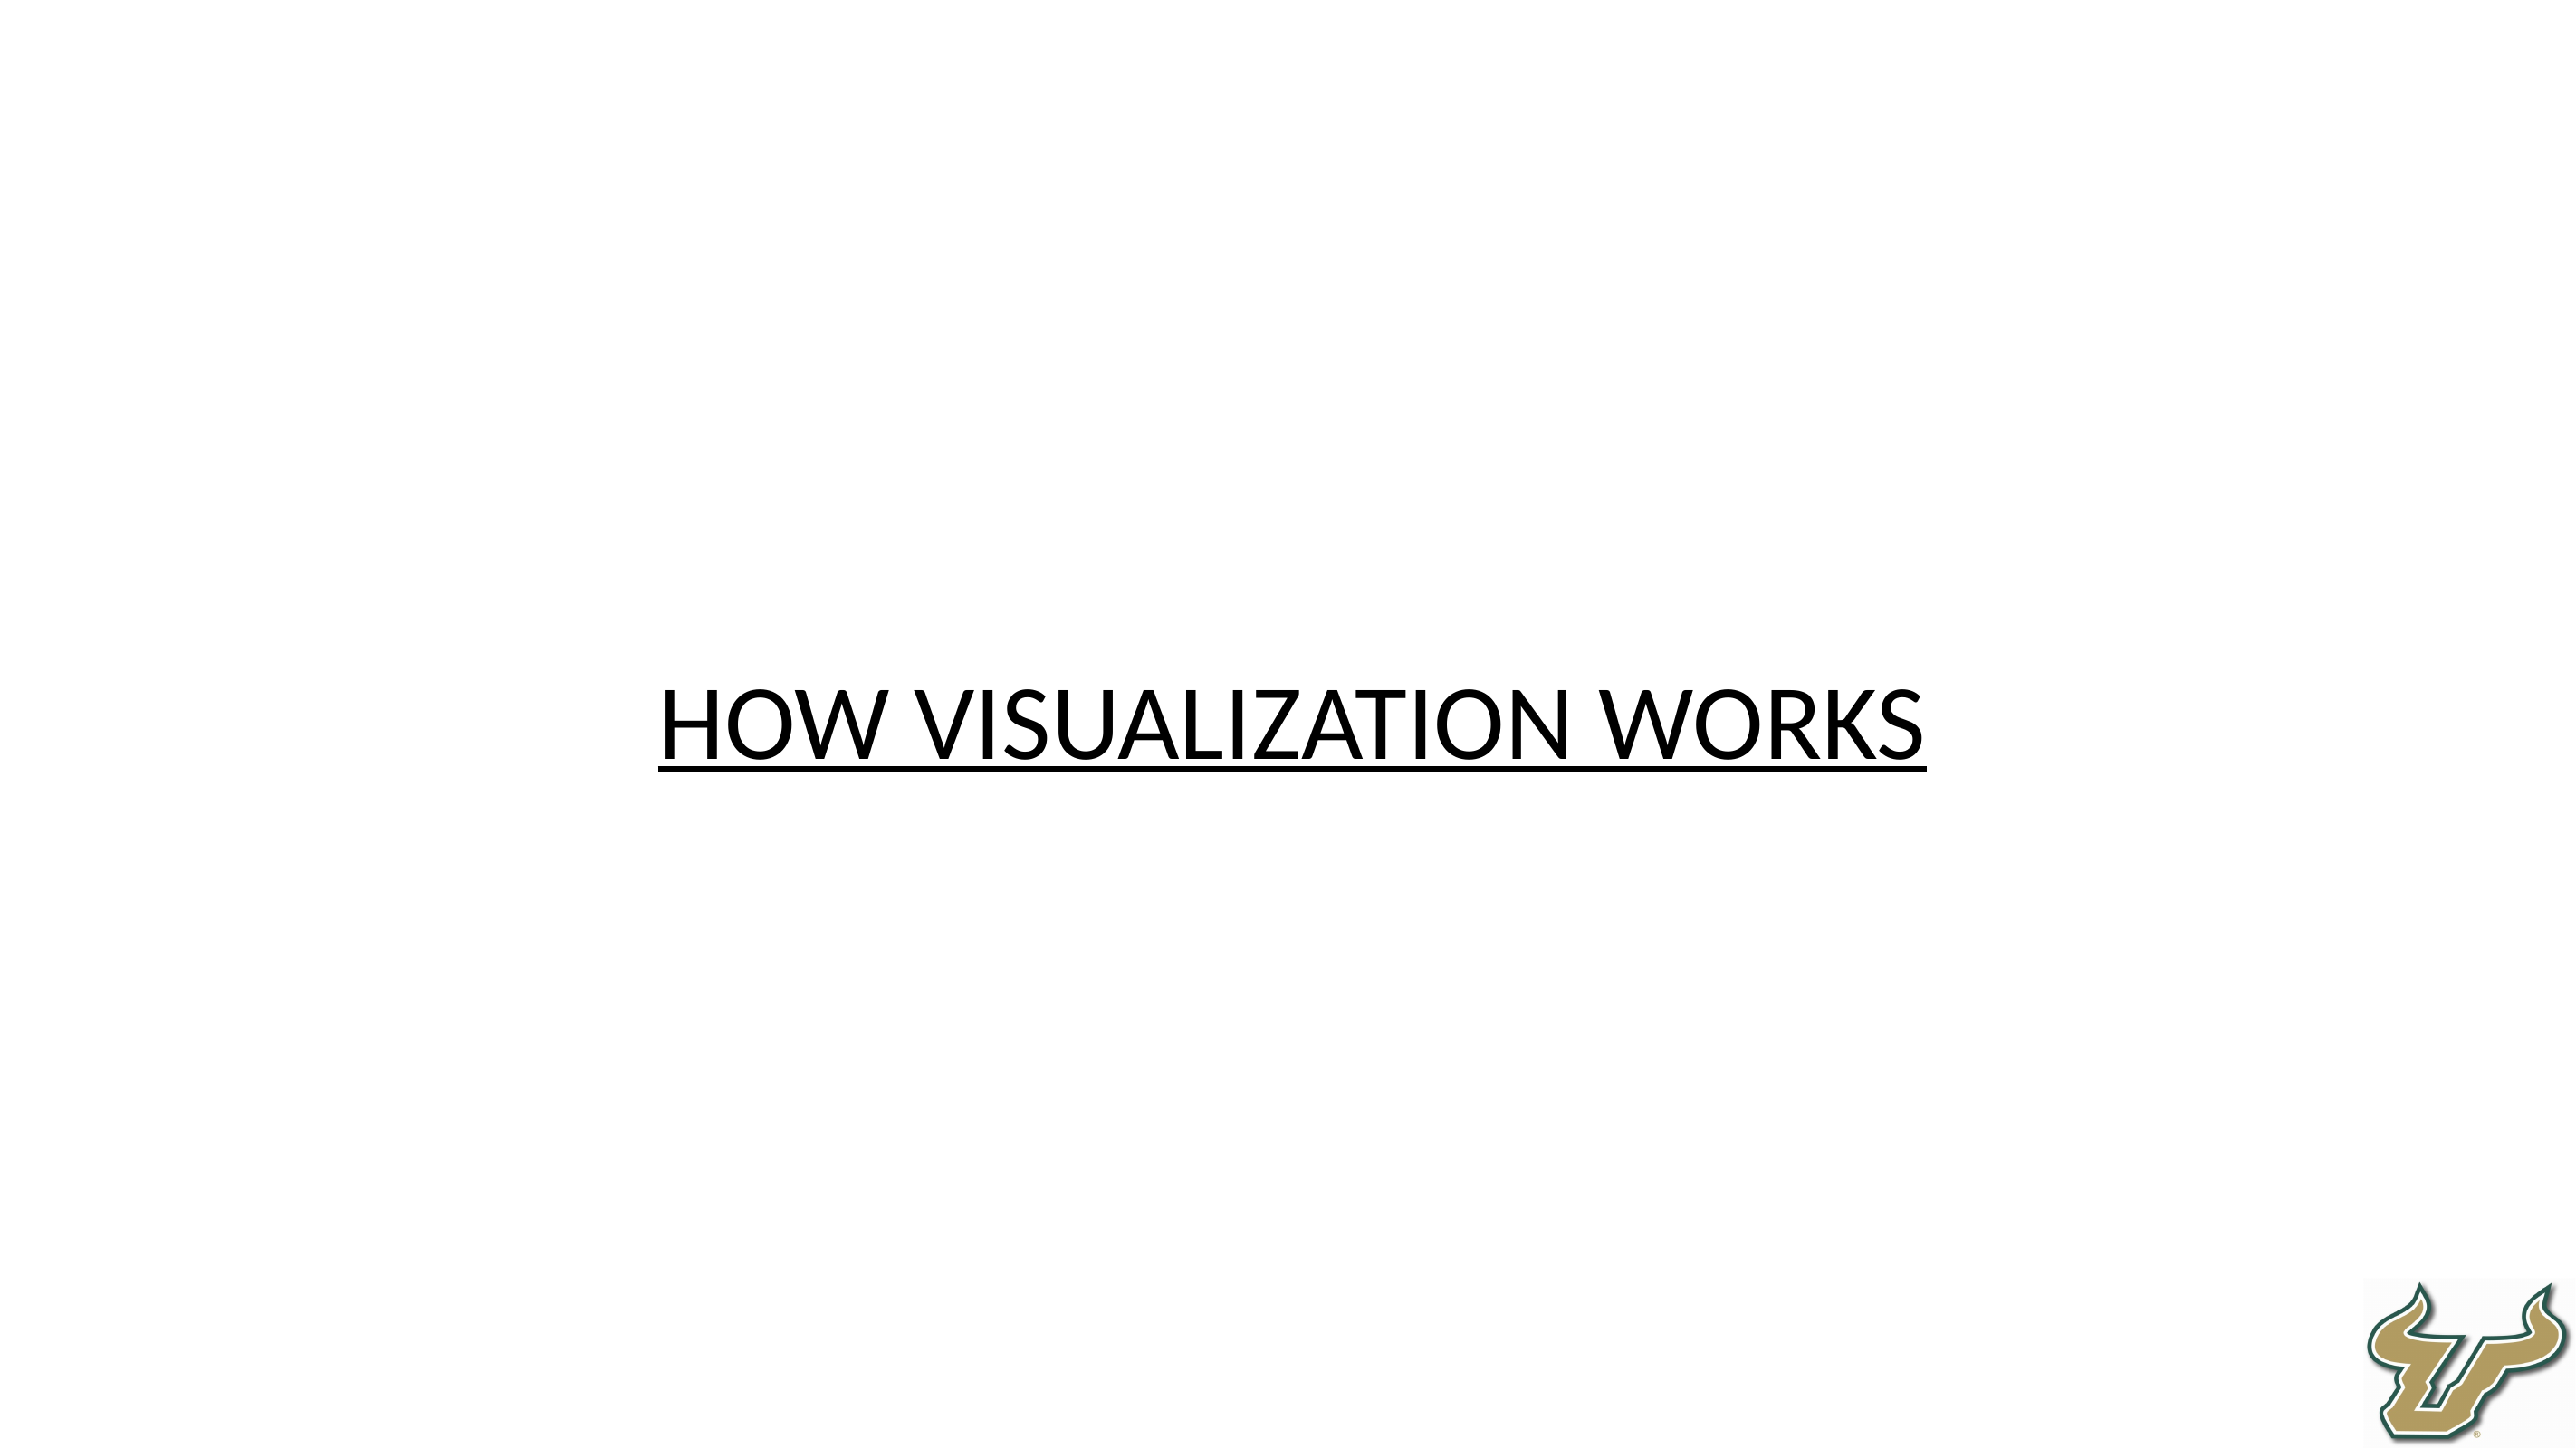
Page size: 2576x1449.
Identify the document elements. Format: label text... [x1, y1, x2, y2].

list How Visualization works [318, 175, 2257, 1274]
picture [2363, 1278, 2576, 1448]
